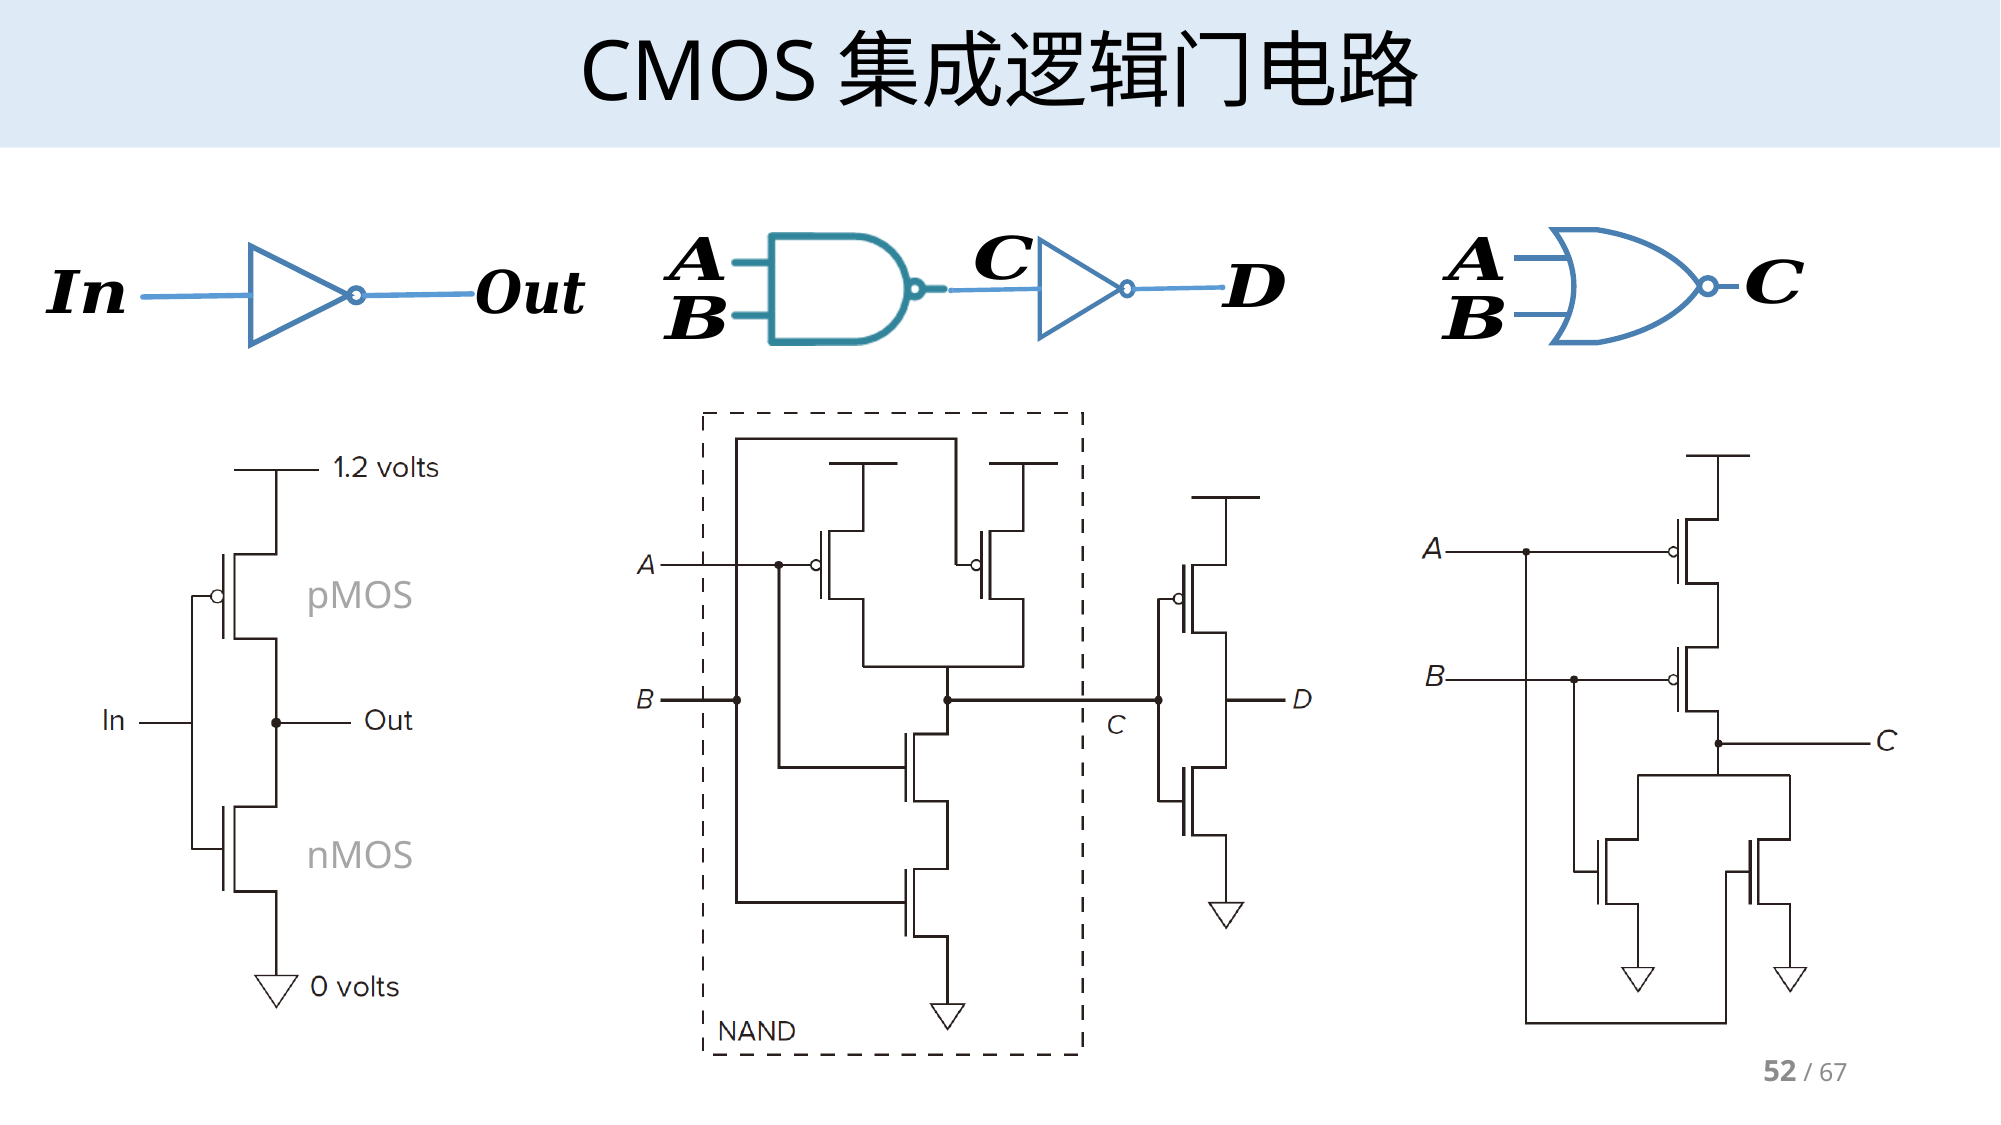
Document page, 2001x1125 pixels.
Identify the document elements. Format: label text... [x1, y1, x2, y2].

picture [137, 238, 477, 351]
picture [94, 444, 446, 1017]
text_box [627, 227, 1319, 1064]
title CMOS集成逻辑门电路 [0, 0, 2000, 148]
slide_number 52 / 67 [1412, 1042, 1863, 1103]
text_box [1412, 224, 1904, 1035]
